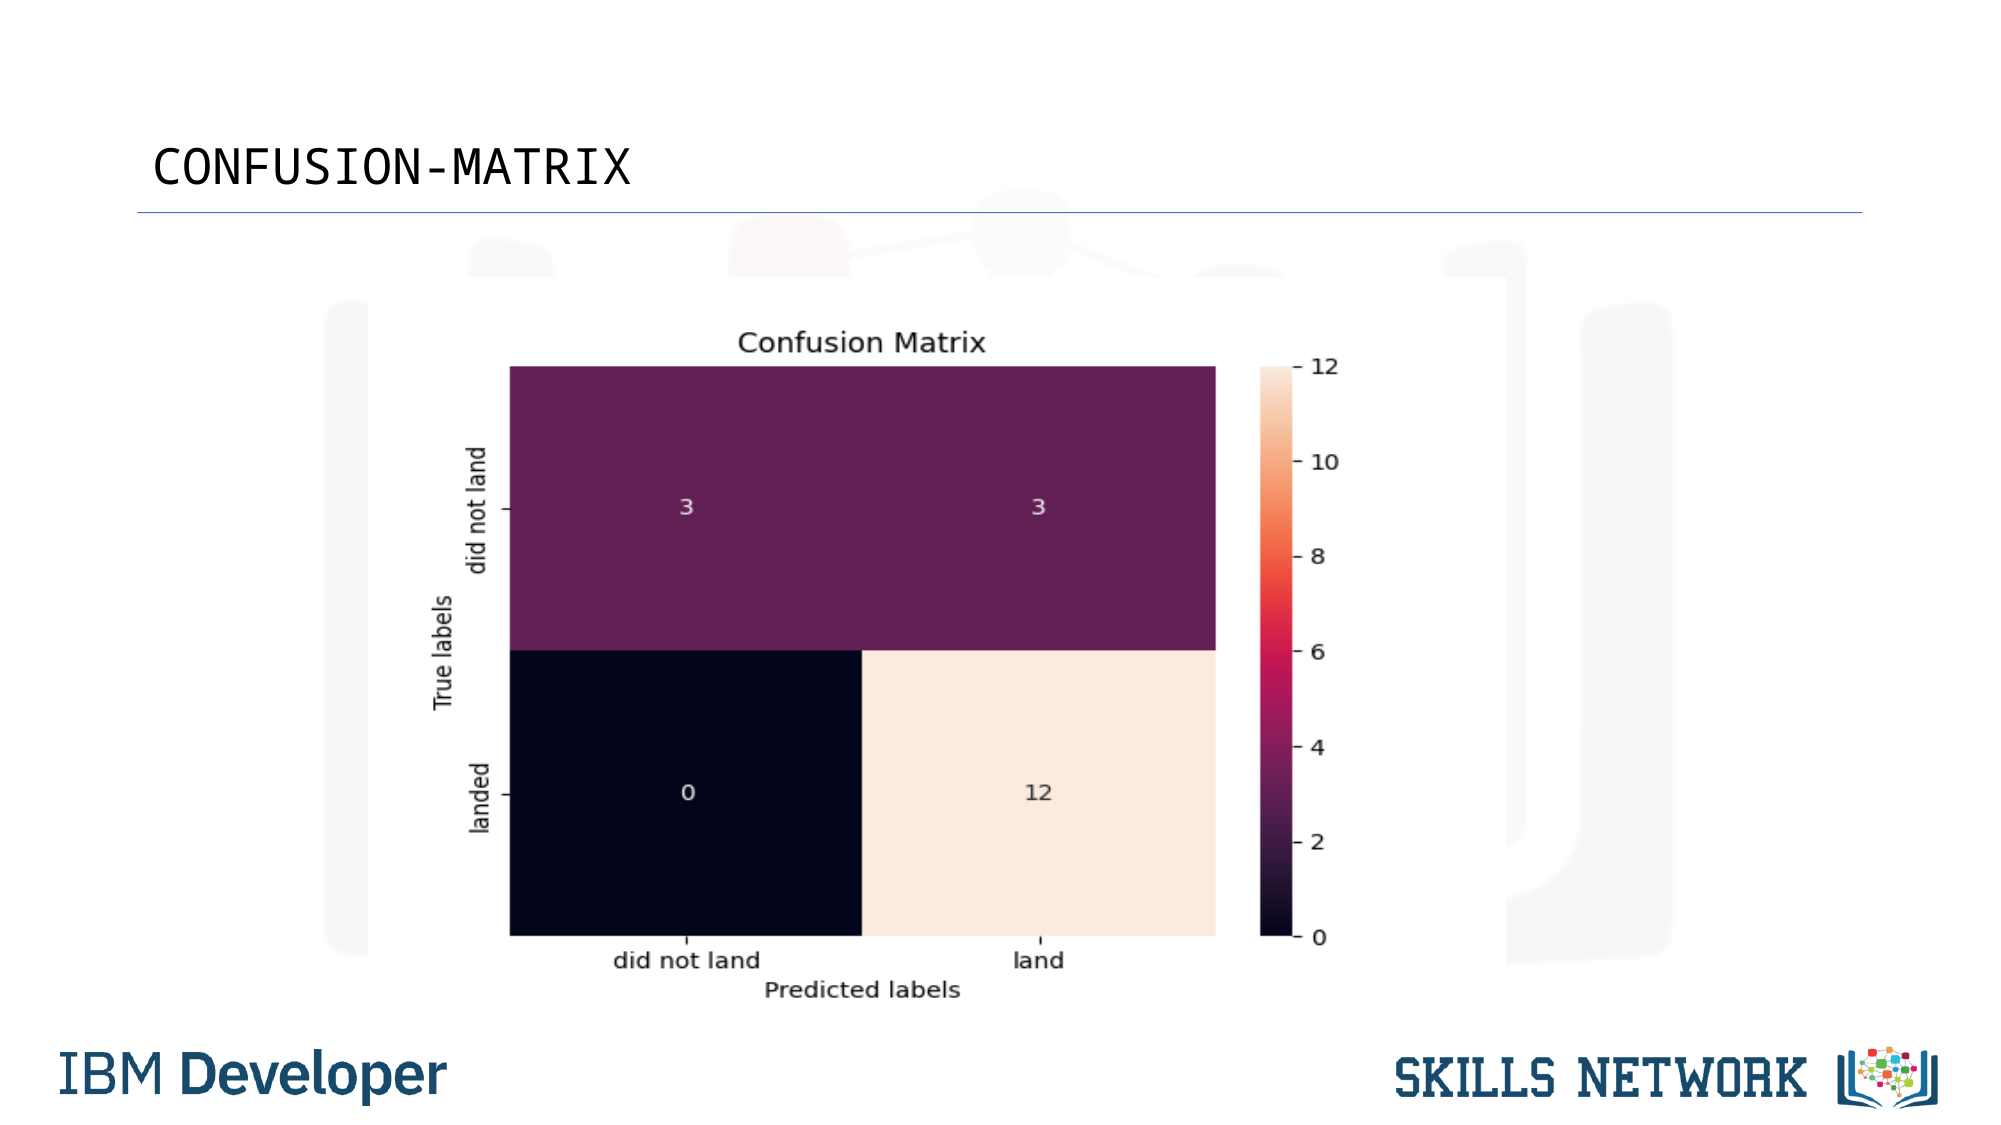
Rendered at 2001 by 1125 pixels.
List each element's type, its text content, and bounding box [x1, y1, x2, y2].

picture [1390, 1045, 1945, 1111]
title CONFUSION-MATRIX [137, 59, 1863, 278]
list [368, 277, 1506, 1018]
picture [55, 1045, 459, 1108]
